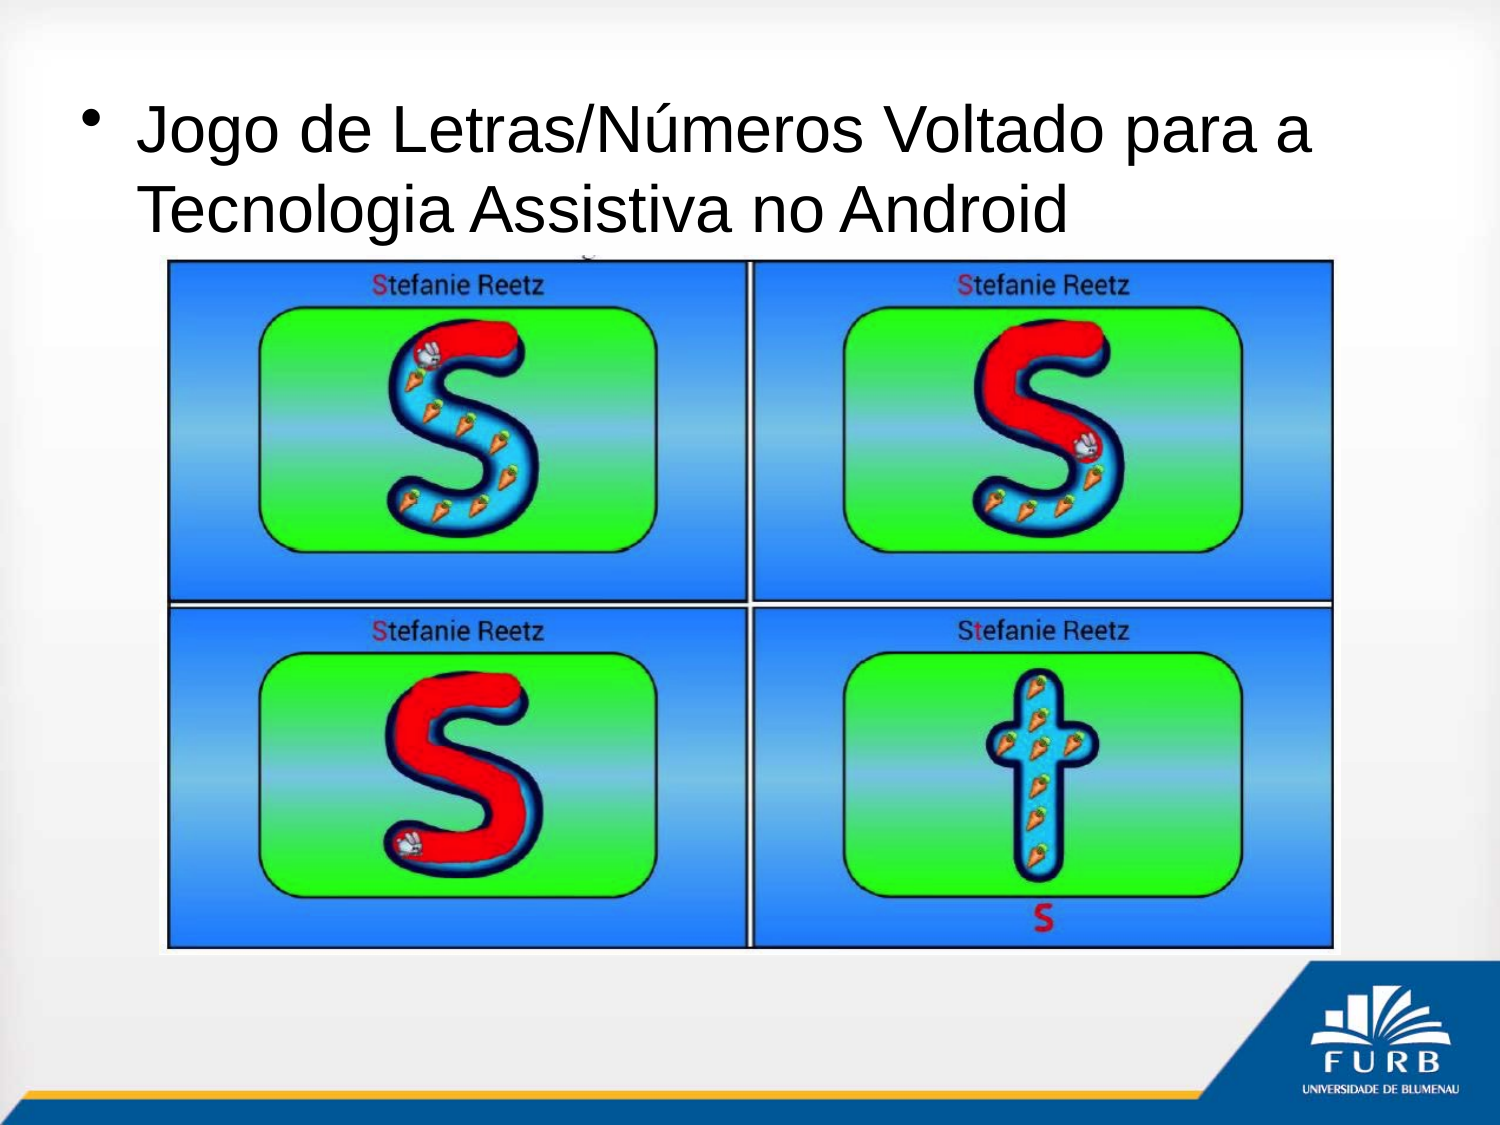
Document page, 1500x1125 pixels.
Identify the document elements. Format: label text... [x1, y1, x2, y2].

list Jogo de Letras/Números Voltado para a Tecnologia Assistiva no Android [64, 77, 1416, 847]
picture [0, 0, 1500, 1125]
